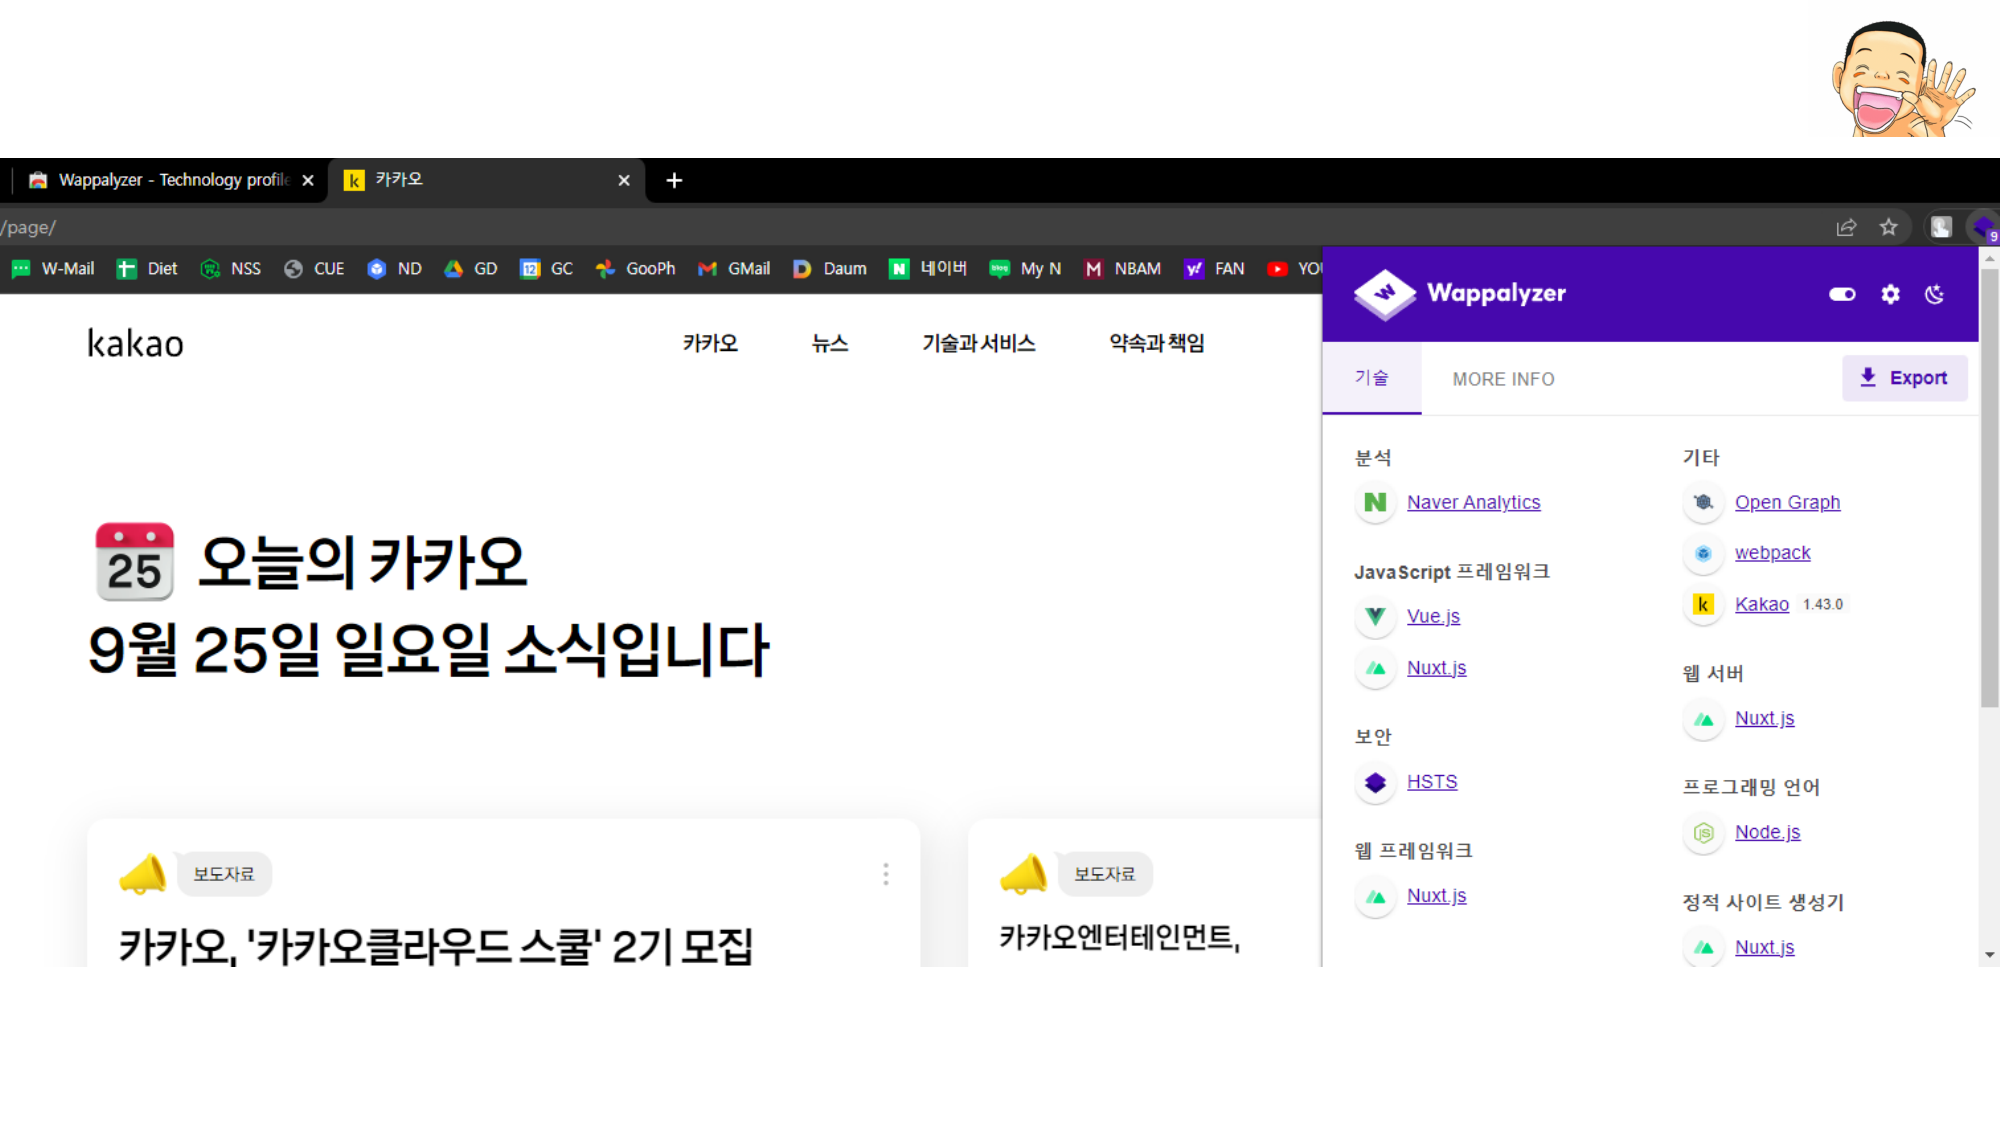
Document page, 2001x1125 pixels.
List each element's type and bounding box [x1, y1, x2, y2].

picture [0, 158, 2000, 967]
picture [1808, 0, 2000, 137]
